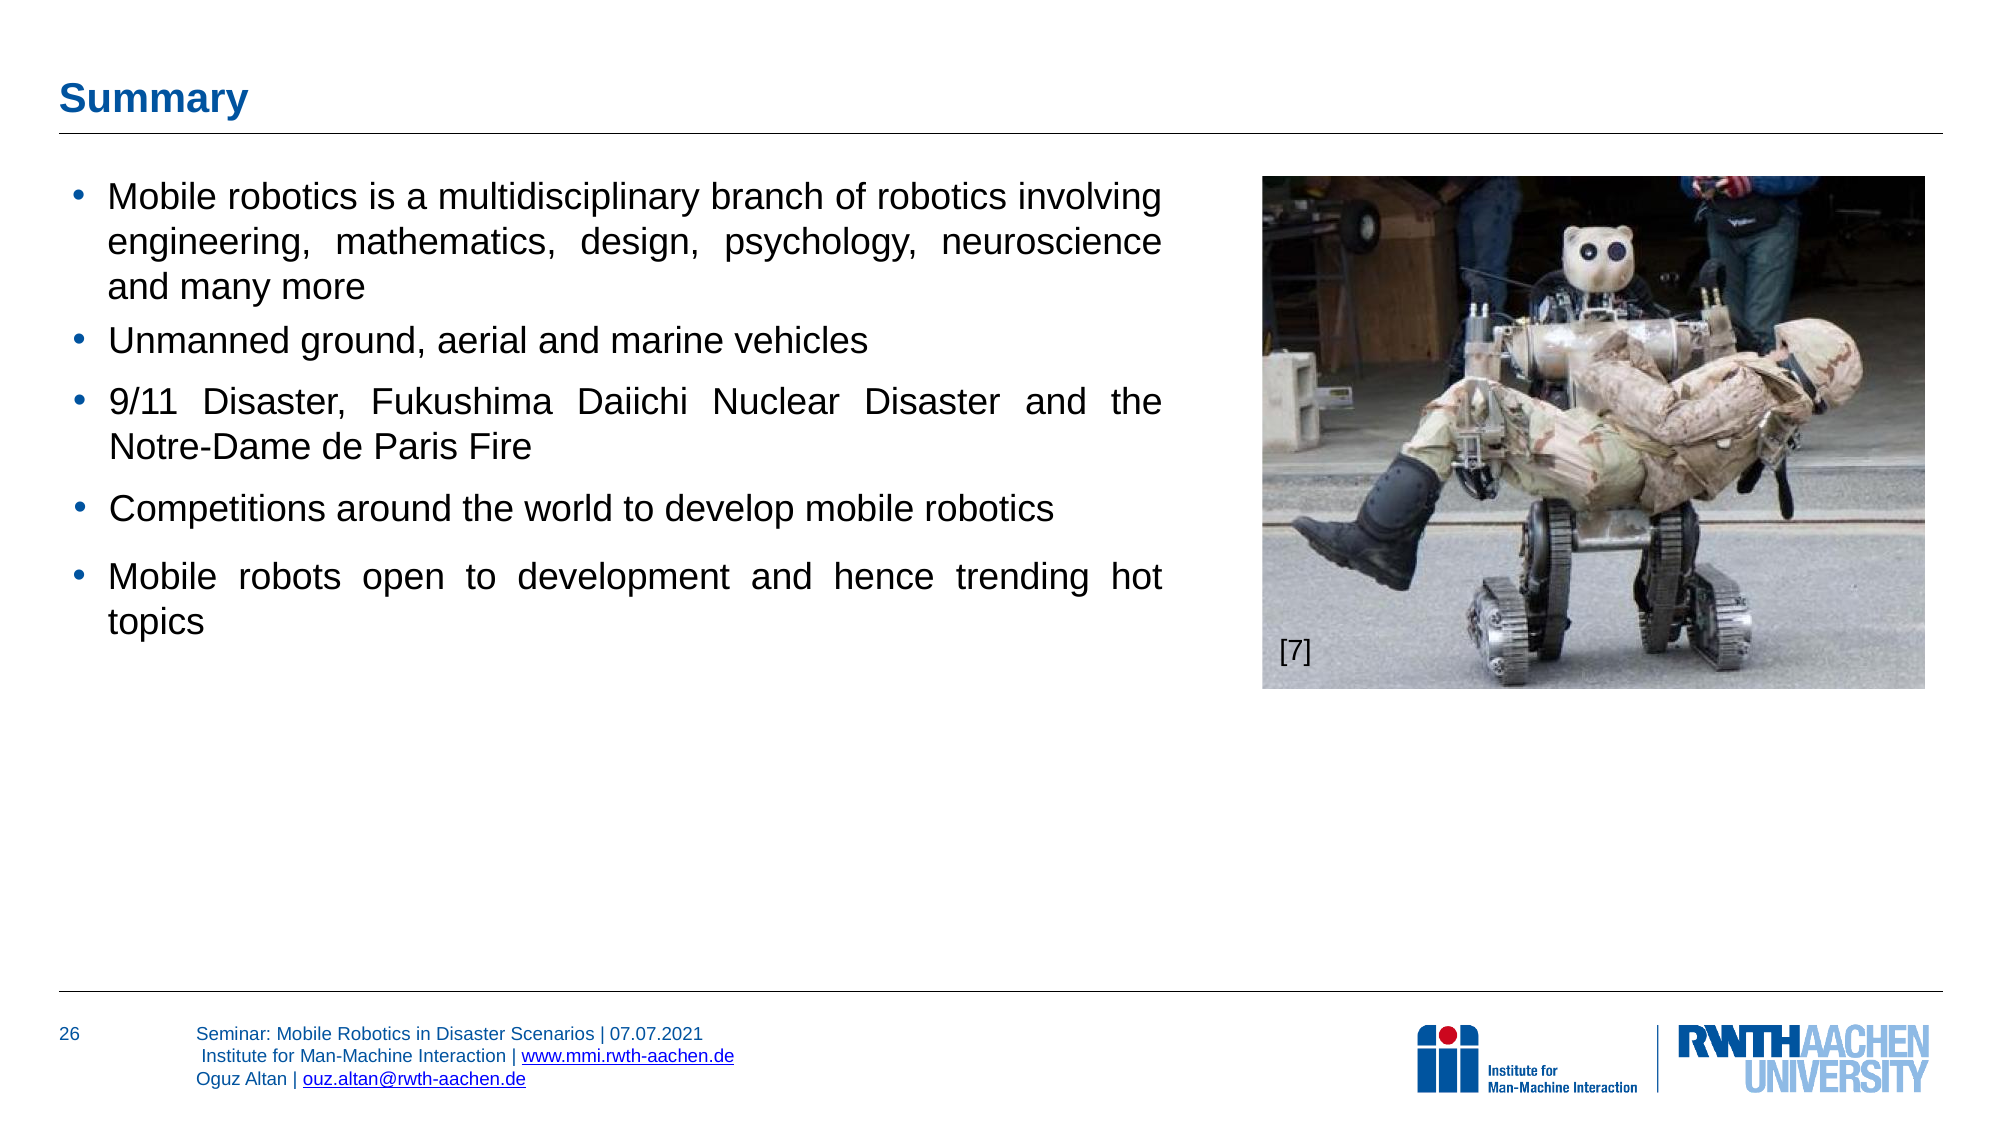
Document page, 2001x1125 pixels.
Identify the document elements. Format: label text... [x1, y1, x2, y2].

text_box Competitions around the world to develop mobile robotics [71, 481, 1163, 529]
text_box Mobile robots open to development and hence trending hot topics [70, 549, 1163, 642]
text_box Unmanned ground, aerial and marine vehicles [70, 313, 1163, 361]
text_box Seminar: Mobile Robotics in Disaster Scenarios | 07.07.2021 Institute for Man-Machine Interaction | www.mmi.rwth-aachen.de Oguz Altan | ouz.altan@rwth-aachen.de [193, 1021, 970, 1090]
picture [1262, 169, 1926, 690]
text_box 26 [52, 1021, 193, 1044]
title Summary [56, 68, 1925, 259]
text_box Mobile robotics is a multidisciplinary branch of robotics involving engineering, mathematics, design, psychology, neuroscience and many more [70, 170, 1163, 308]
picture [1417, 1024, 1929, 1093]
text_box [65, 263, 1257, 324]
text_box 9/11 Disaster, Fukushima Daiichi Nuclear Disaster and the Notre-Dame de Paris Fire [71, 375, 1163, 468]
